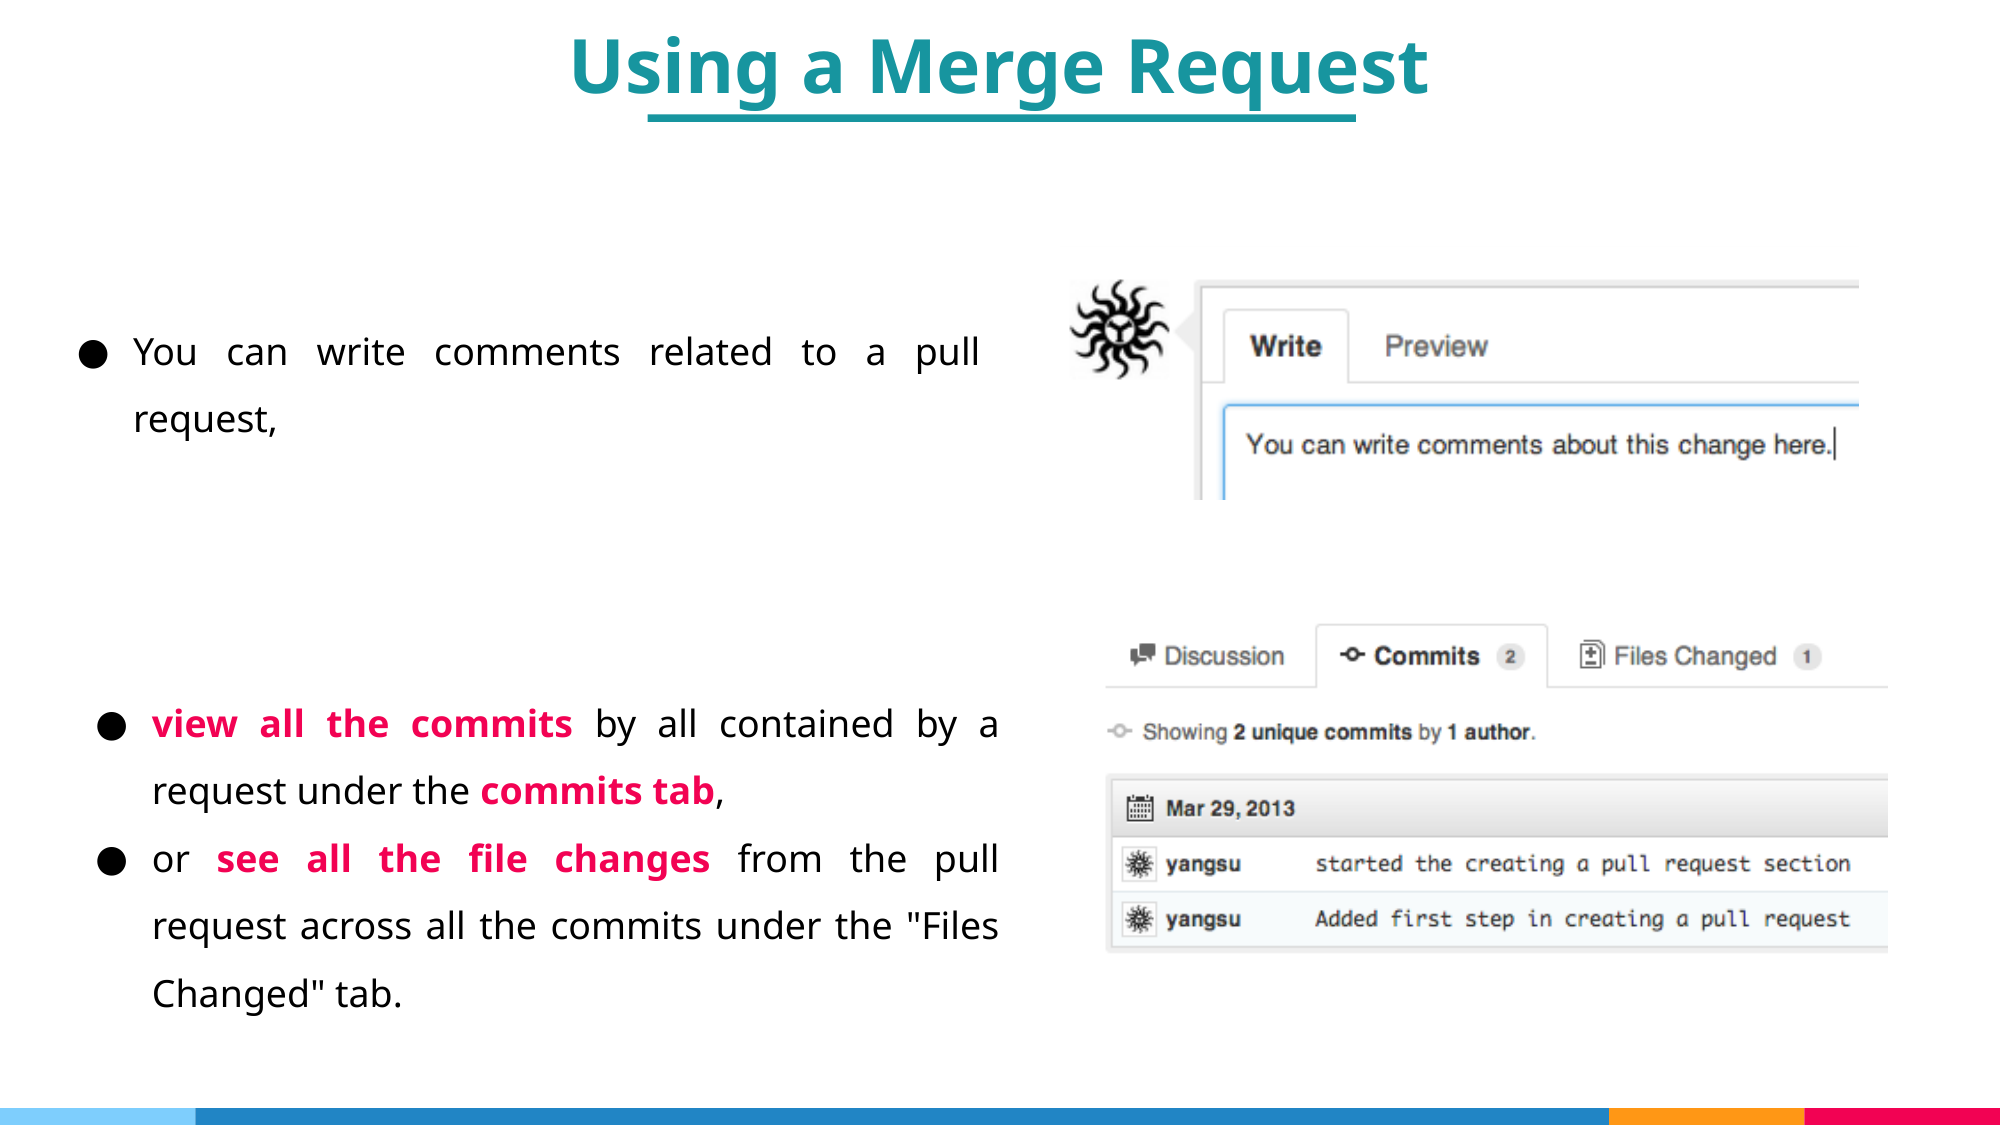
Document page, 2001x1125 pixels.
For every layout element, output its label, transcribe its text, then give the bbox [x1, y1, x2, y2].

text_box view all the commits by all contained by a request under the commits tab, or see all the file changes from the pull request across all the commits under the "Files Changed" tab. [61, 669, 1015, 1014]
picture [1090, 594, 1889, 1014]
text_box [140, 14, 1859, 123]
text_box You can write comments related to a pull request, [43, 297, 997, 378]
picture [1060, 244, 1859, 500]
